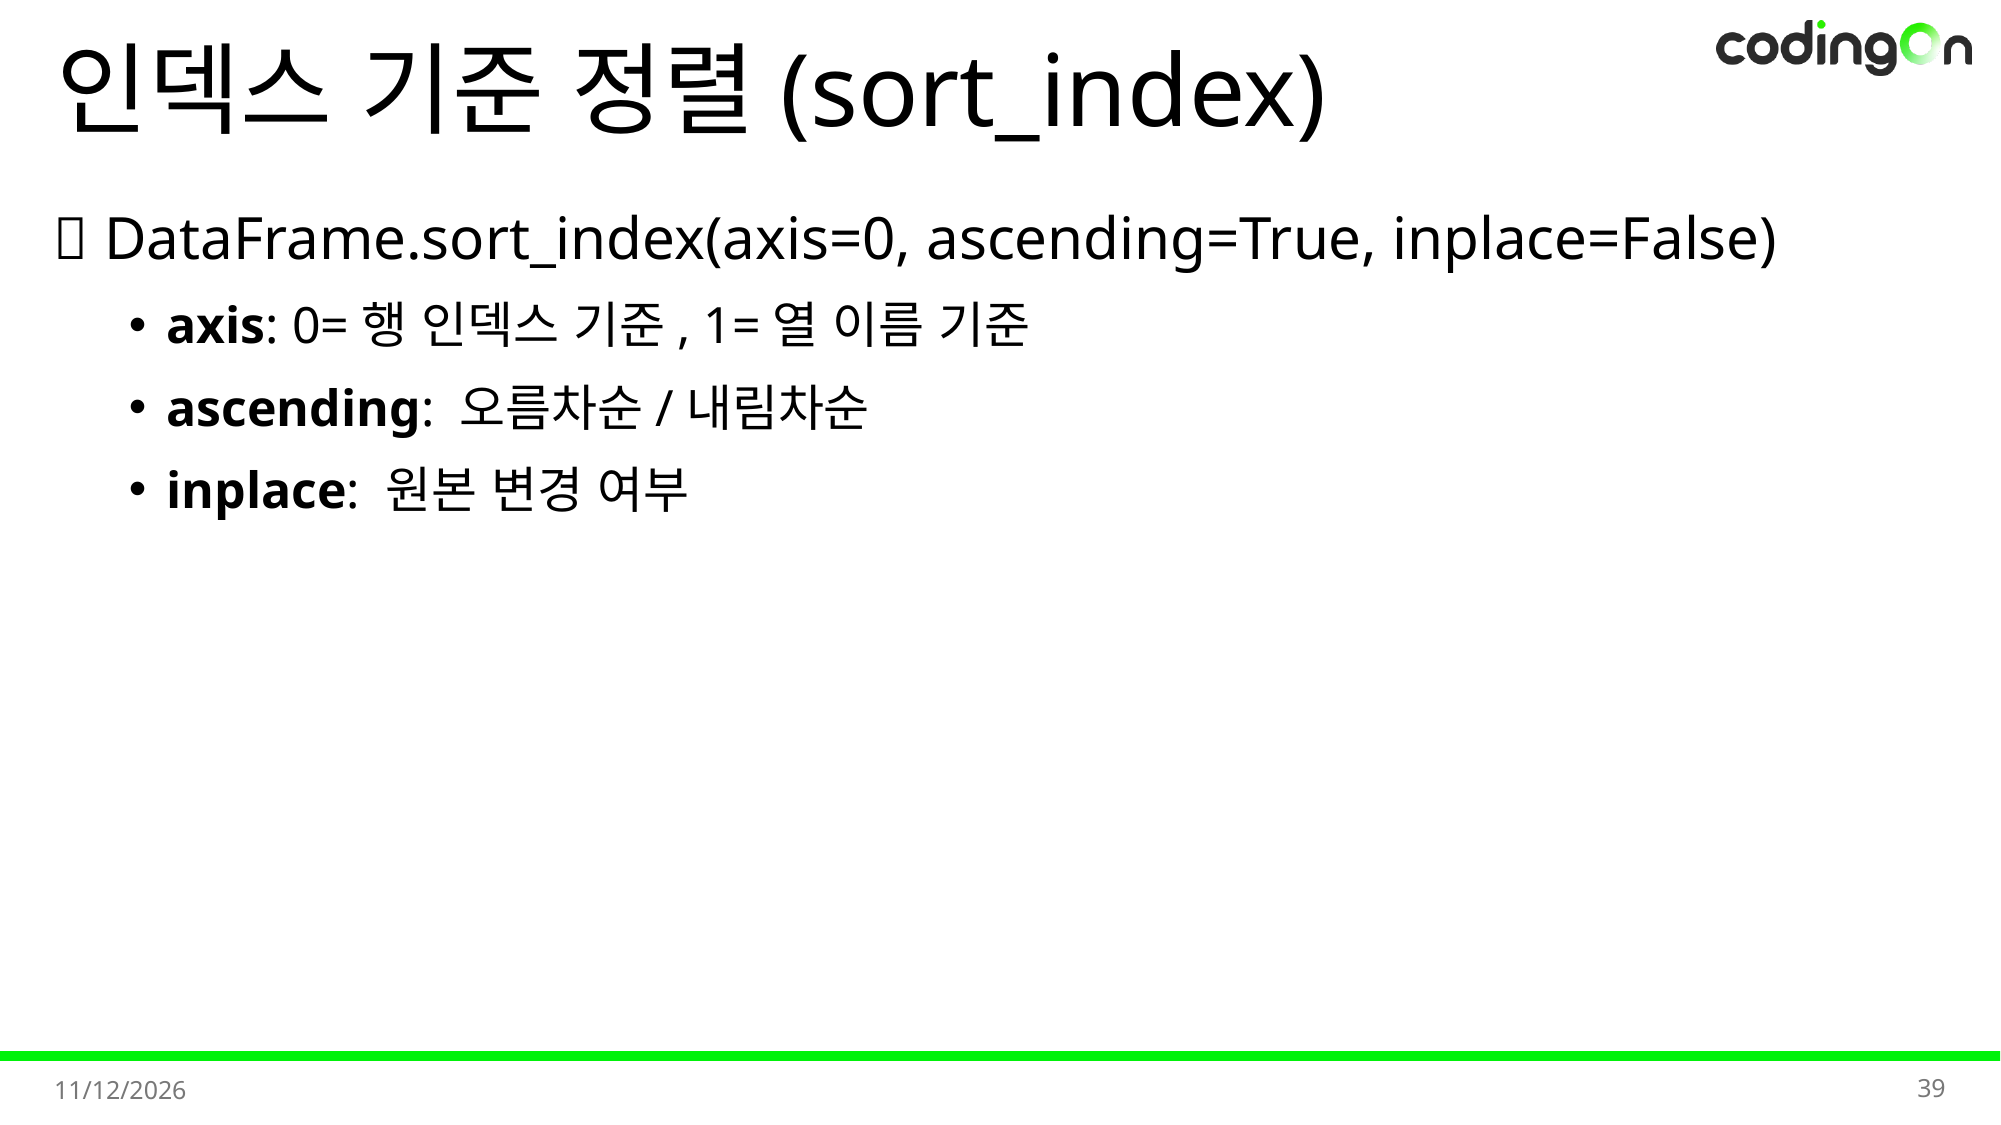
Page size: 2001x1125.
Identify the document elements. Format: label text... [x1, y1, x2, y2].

text_box 💡 DataFrame.sort_index(axis=0, ascending=True, inplace=False) axis: 0=행 인덱스 기준, 1=열 이름 기준 ascending: 오름차순/내림차순 inplace: 원본 변경 여부 [39, 158, 1959, 699]
slide_number 39 [1510, 1059, 1961, 1120]
picture [1767, 20, 1972, 76]
title 인덱스 기준 정렬(sort_index) [41, 0, 1767, 158]
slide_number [39, 1061, 490, 1122]
